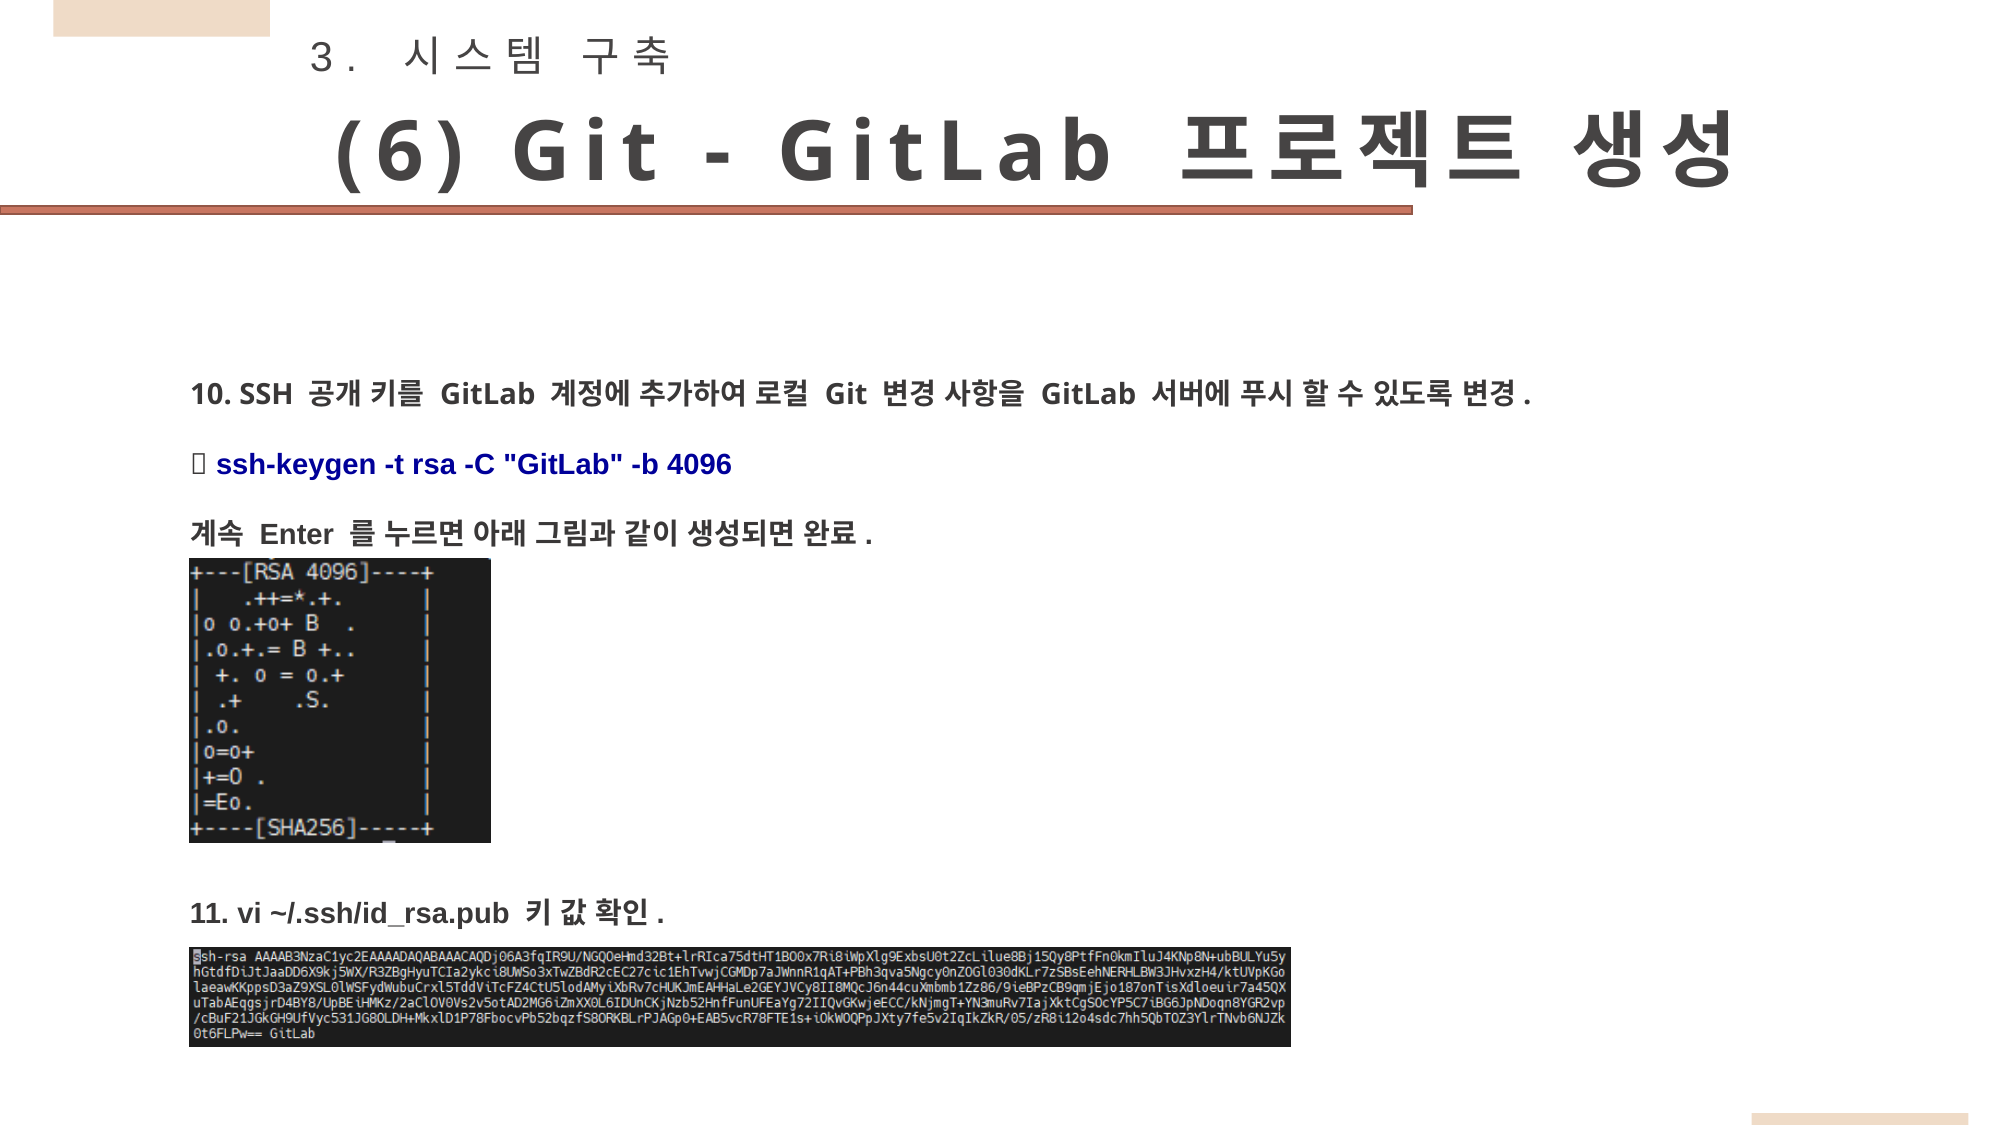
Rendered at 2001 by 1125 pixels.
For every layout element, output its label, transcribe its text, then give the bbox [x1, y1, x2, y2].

text_box [1751, 1112, 1969, 1125]
text_box 10. SSH 공개 키를 GitLab 계정에 추가하여 로컬 Git 변경 사항을 GitLab 서버에 푸시 할 수 있도록 변경.  ssh-keygen -t rsa -C "GitLab" -b 4096 계속 Enter 를 누르면 아래 그림과 같이 생성되면 완료. [175, 368, 1801, 558]
text_box 3. 시스템 구축 [295, 22, 686, 88]
picture [189, 558, 491, 843]
text_box [1225, 183, 1594, 368]
text_box [52, 0, 271, 38]
text_box (6) Git - GitLab 프로젝트 생성 [320, 89, 1753, 205]
text_box 11. vi ~/.ssh/id_rsa.pub 키 값 확인. [175, 886, 1175, 937]
picture [189, 947, 1291, 1047]
